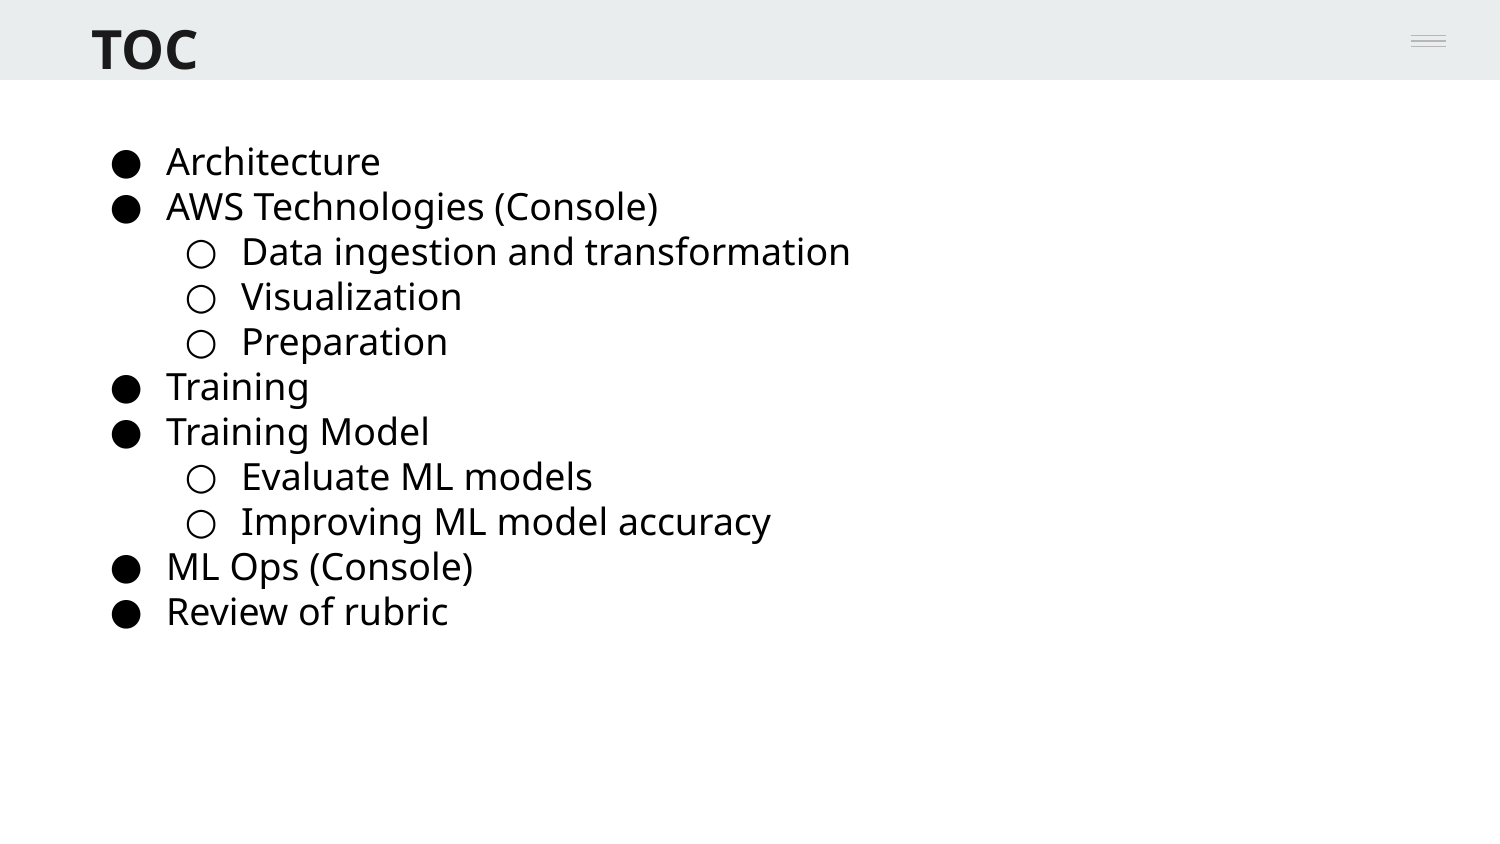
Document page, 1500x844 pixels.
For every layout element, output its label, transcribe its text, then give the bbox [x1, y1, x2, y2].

title TOC [76, 0, 1338, 88]
list Architecture AWS Technologies (Console) Data ingestion and transformation Visualization Preparation Training Training Model Evaluate ML models Improving ML model accuracy ML Ops (Console) Review of rubric [76, 123, 1338, 494]
